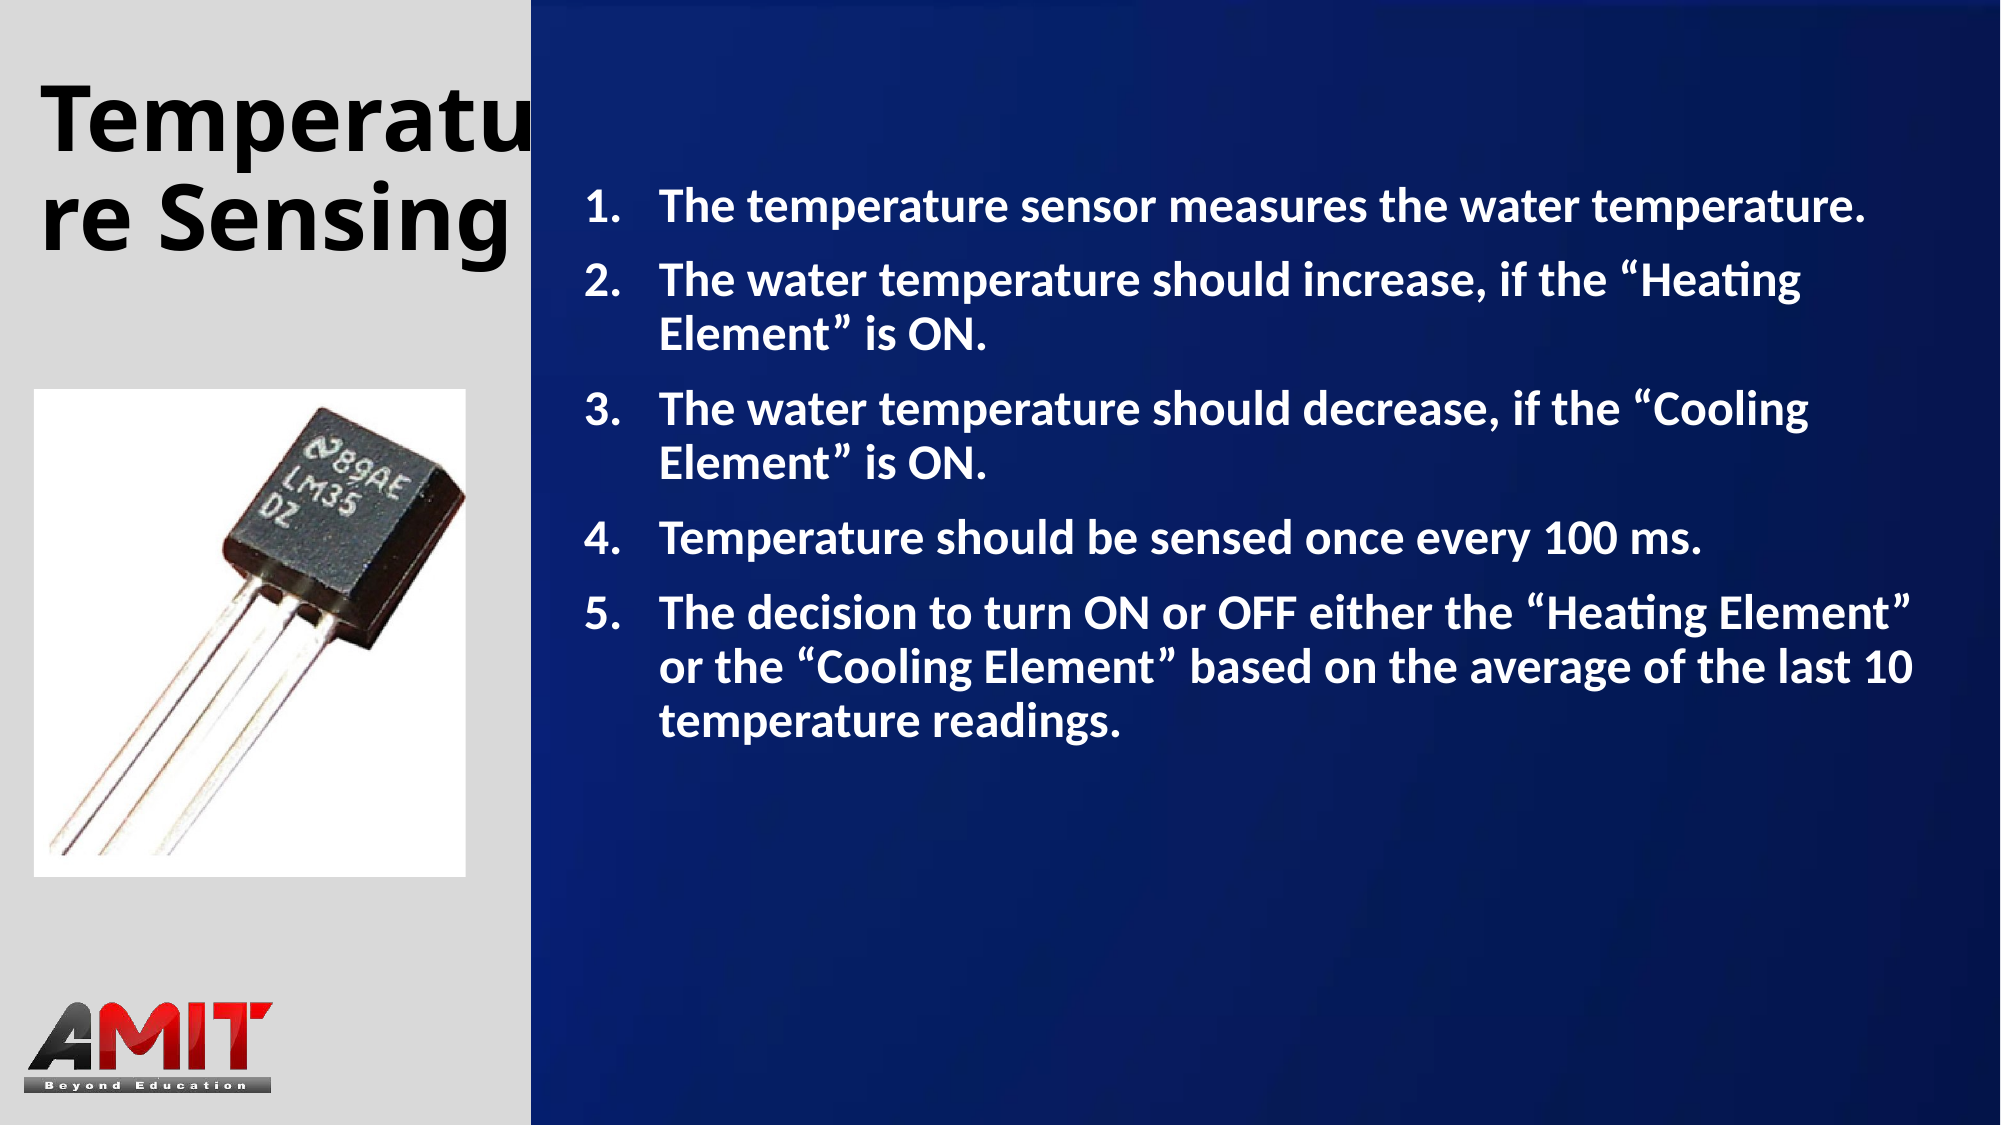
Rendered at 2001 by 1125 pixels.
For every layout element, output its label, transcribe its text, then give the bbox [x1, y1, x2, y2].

list The temperature sensor measures the water temperature. The water temperature should increase, if the “Heating Element” is ON. The water temperature should decrease, if the “Cooling Element” is ON. Temperature should be sensed once every 100 ms. The decision to turn ON or OFF either the “Heating Element” or the “Cooling Element” based on the average of the last 10 temperature readings. [569, 171, 1967, 1096]
text_box [0, 0, 532, 1125]
picture [532, 0, 2001, 1125]
picture [33, 389, 466, 877]
title Temperature Sensing [24, 90, 556, 253]
picture [24, 1000, 275, 1093]
